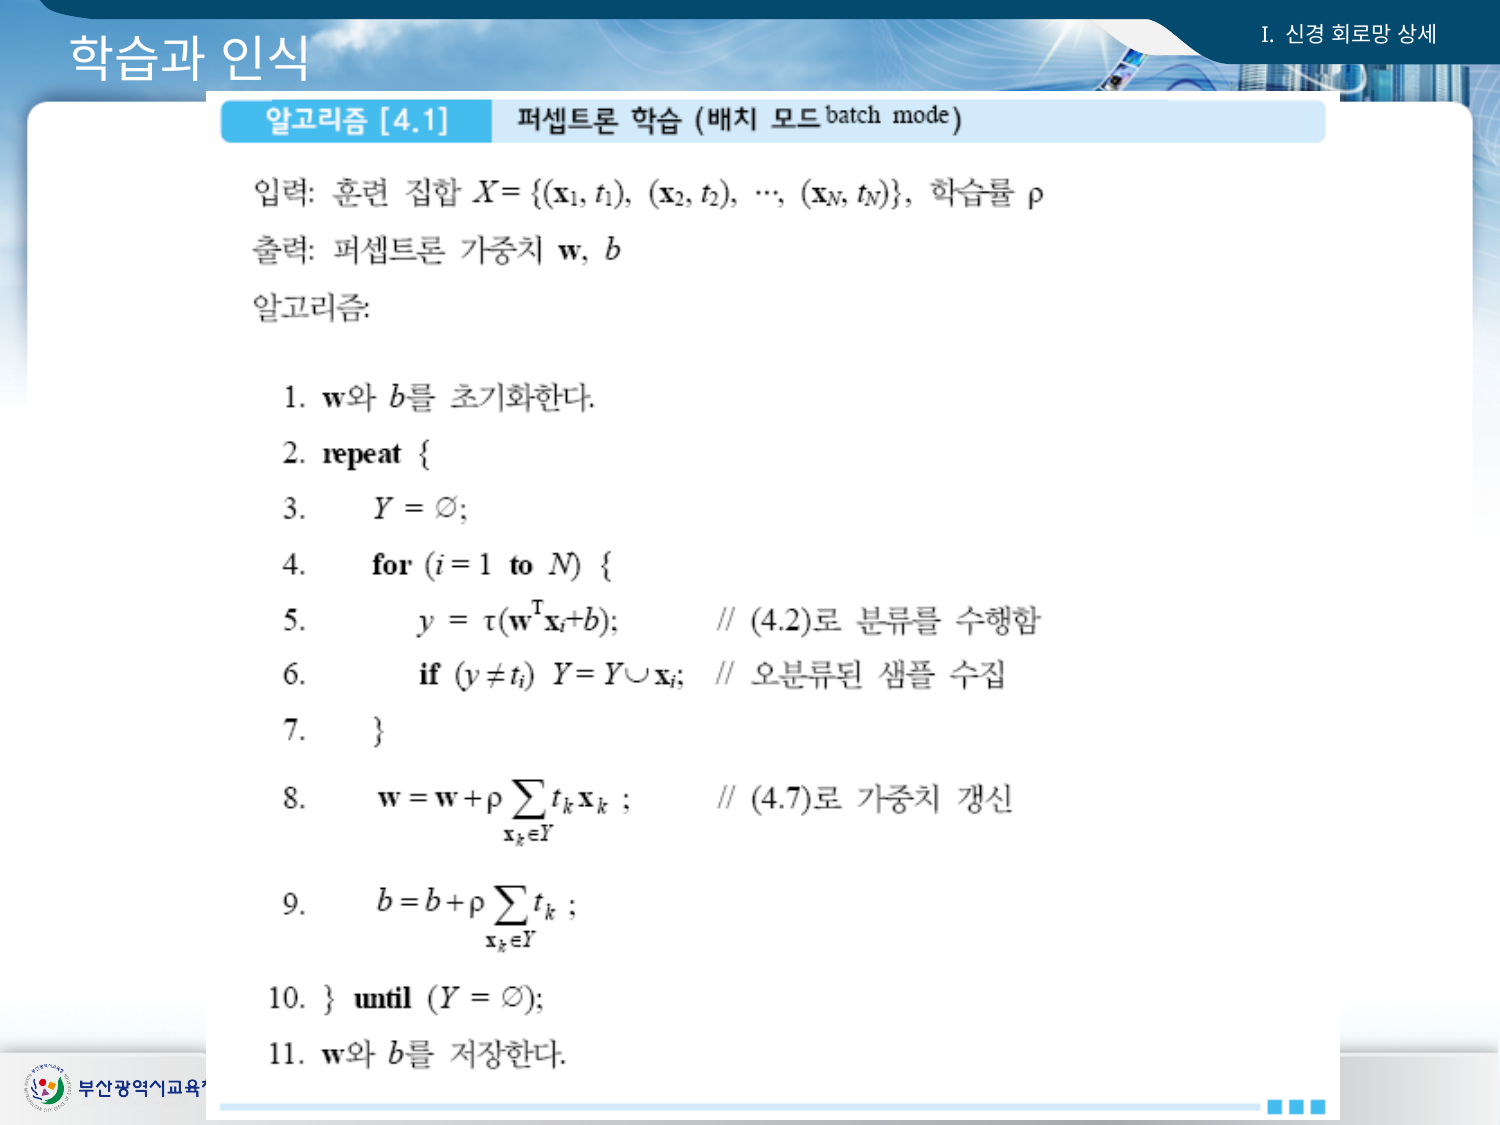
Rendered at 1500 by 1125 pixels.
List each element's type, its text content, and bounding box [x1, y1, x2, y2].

picture [0, 0, 1500, 1125]
title 학습과 인식 [53, 24, 1081, 90]
text_box I. 신경 회로망 상세 [1198, 12, 1500, 54]
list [206, 91, 1340, 1121]
